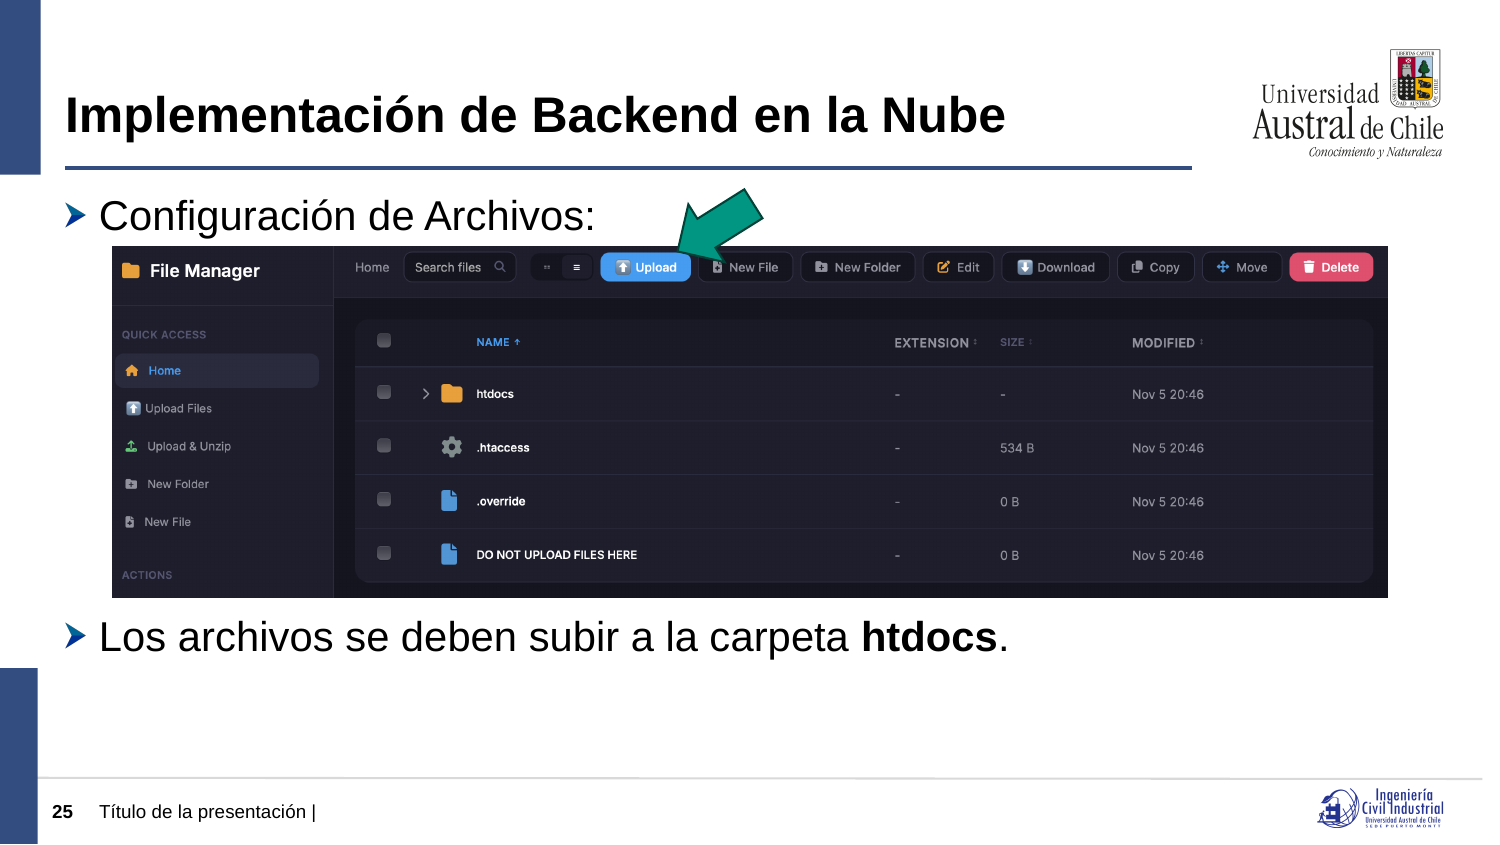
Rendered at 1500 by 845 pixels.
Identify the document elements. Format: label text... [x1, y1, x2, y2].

picture [112, 246, 1388, 598]
picture [1314, 785, 1449, 832]
picture [65, 622, 92, 649]
slide_number 25 [52, 778, 106, 844]
text_box [677, 187, 764, 246]
picture [1236, 31, 1460, 180]
title Implementación de Backend en la Nube [64, 48, 1192, 144]
list Configuración de Archivos: Los archivos se deben subir a la carpeta htdocs. [65, 194, 1422, 747]
picture [65, 202, 92, 228]
